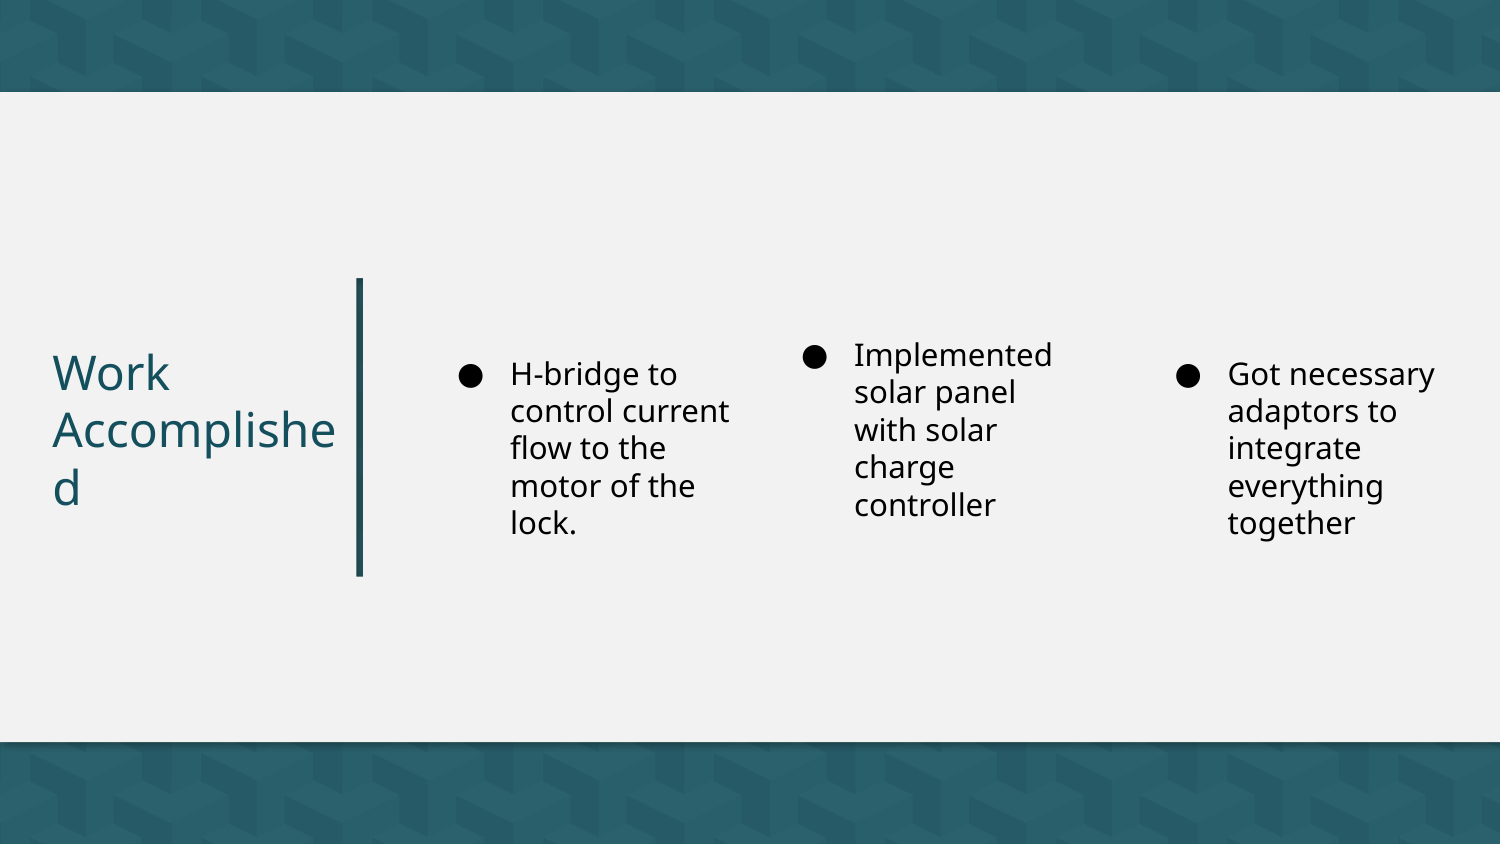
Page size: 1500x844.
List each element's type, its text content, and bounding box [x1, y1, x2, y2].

list Got necessary adaptors to integrate everything together [1141, 199, 1467, 697]
picture [357, 279, 363, 576]
list H-bridge to control current flow to the motor of the lock. [424, 199, 750, 697]
list Implemented solar panel with solar charge controller [768, 180, 1094, 678]
picture [0, 743, 1500, 844]
picture [0, 0, 1500, 92]
title Work Accomplished [41, 193, 355, 664]
